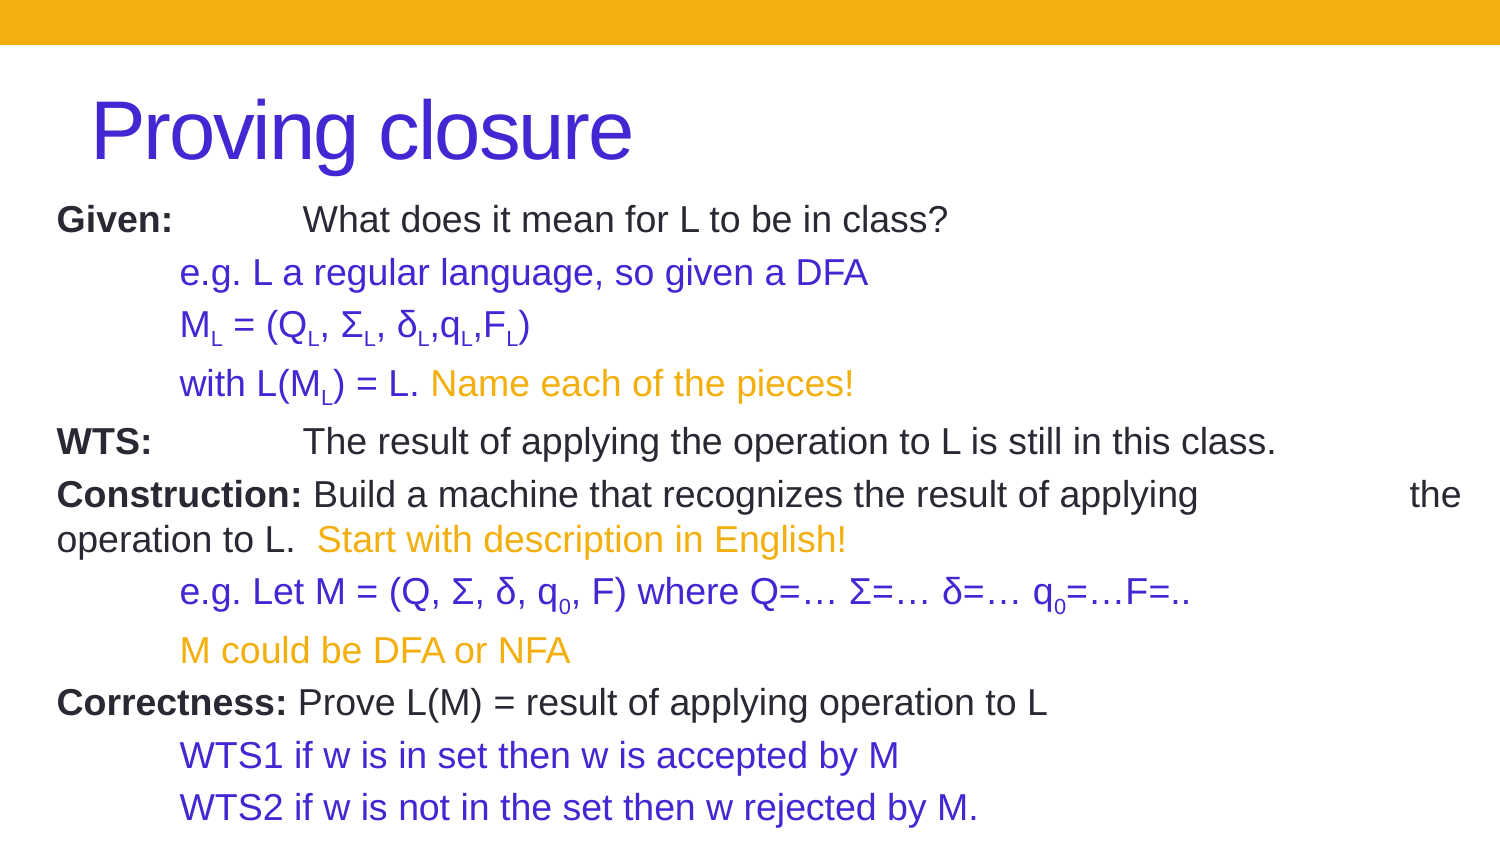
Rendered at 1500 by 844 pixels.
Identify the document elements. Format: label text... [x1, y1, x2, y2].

title Proving closure [75, 65, 1425, 187]
list Given: What does it mean for L to be in class? e.g. L a regular language, so given a DFA ML = (QL, ΣL, δL,qL,FL) with L(ML) = L. Name each of the pieces! WTS: The result of applying the operation to L is still in this class. Construction: Build a machine that recognizes the result of applying the operation to L. Start with description in English! e.g. Let M = (Q, Σ, δ, q0, F) where Q=… Σ=… δ=… q0=…F=.. M could be DFA or NFA Correctness: Prove L(M) = result of applying operation to L WTS1 if w is in set then w is accepted by M WTS2 if w is not in the set then w rejected by M. [41, 187, 1500, 844]
